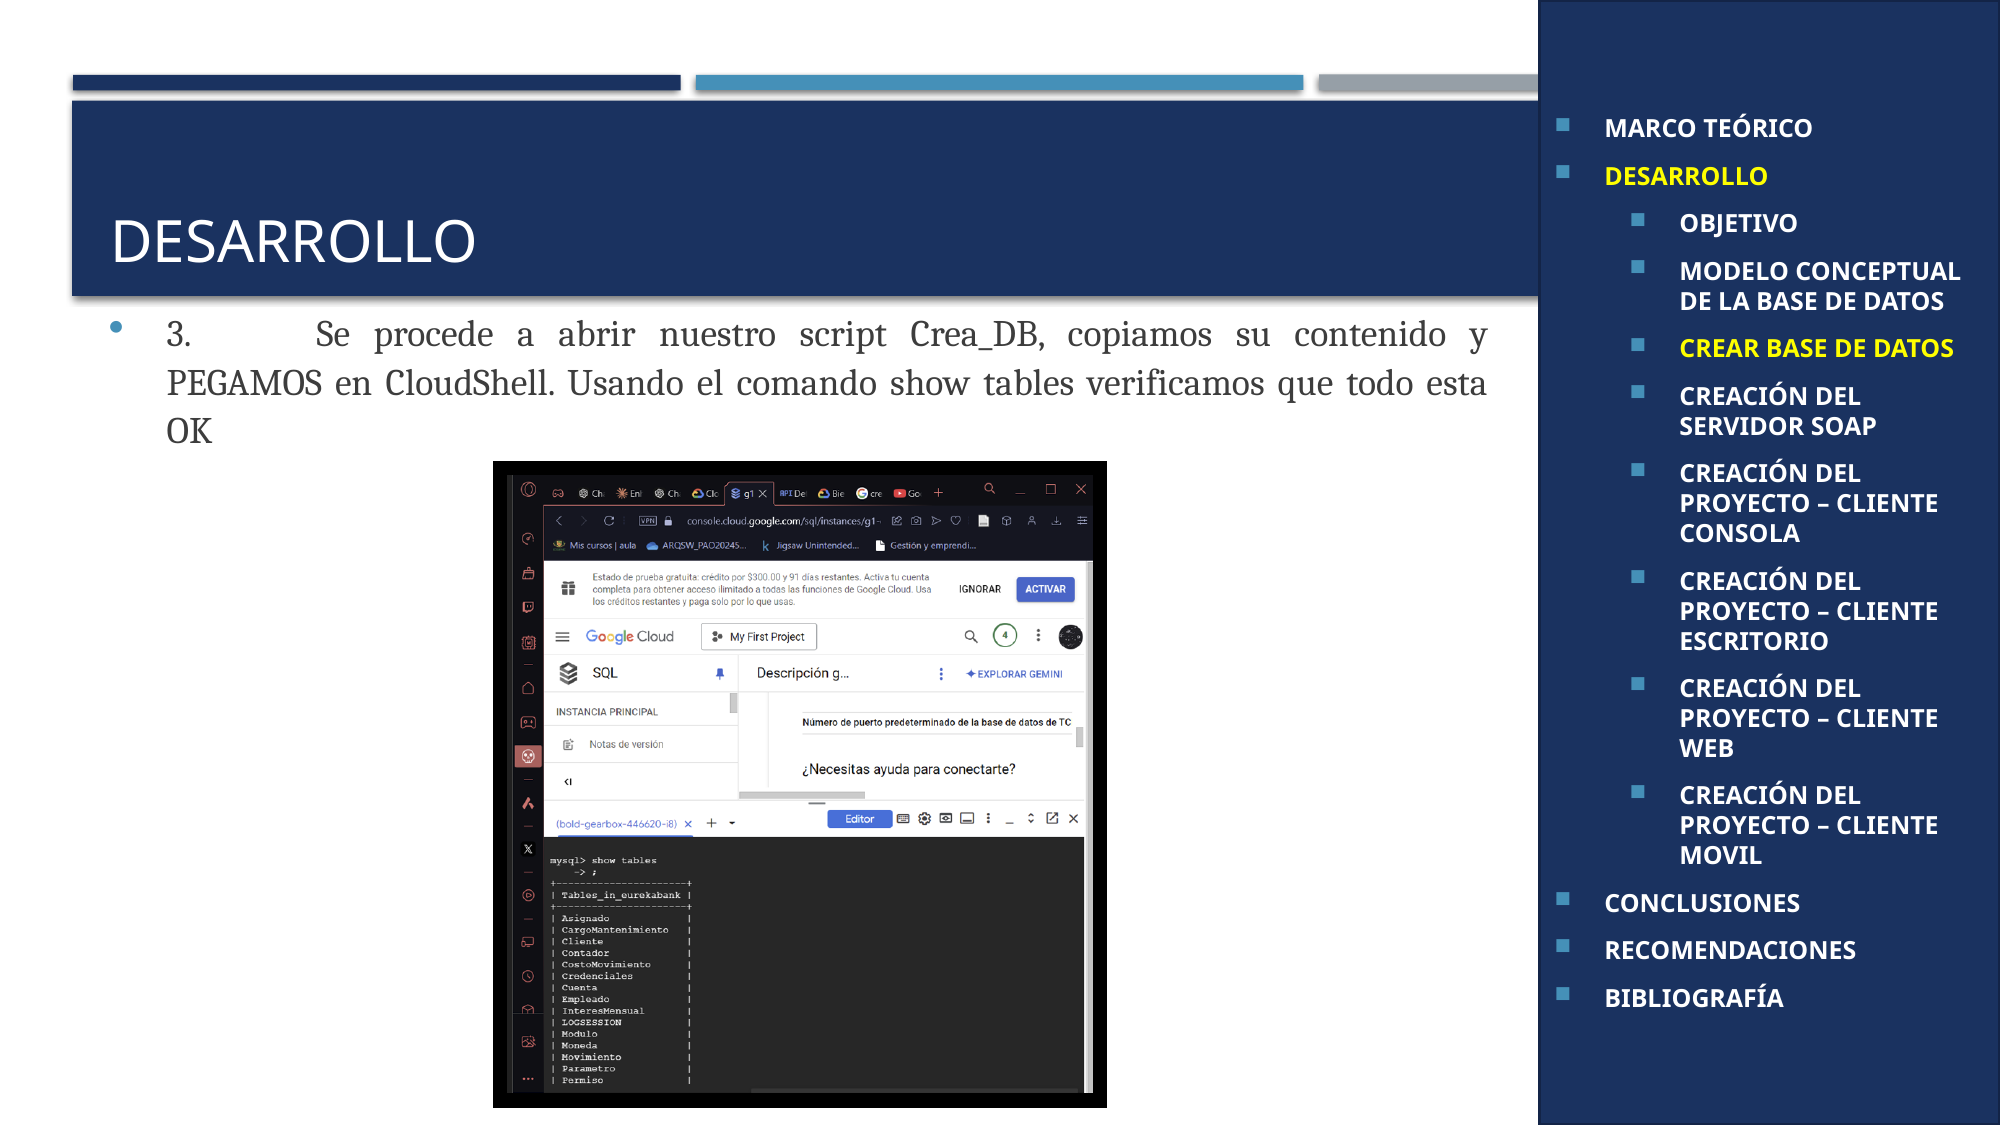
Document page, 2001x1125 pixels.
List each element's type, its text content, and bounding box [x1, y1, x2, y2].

picture [506, 474, 1094, 1094]
title DESARROLLO [95, 115, 1538, 282]
text_box MARCO TEÓRICO DESARROLLO OBJETIVO MODELO CONCEPTUAL DE LA BASE DE DATOS CREAR BASE DE DATOS CREACIÓN DEL SERVIDOR SOAP CREACIÓN DEL PROYECTO – CLIENTE CONSOLA CREACIÓN DEL PROYECTO – CLIENTE ESCRITORIO CREACIÓN DEL PROYECTO – CLIENTE WEB CREACIÓN DEL PROYECTO – CLIENTE MOVIL CONCLUSIONES RECOMENDACIONES BIBLIOGRAFÍA [1538, 0, 2000, 1125]
list 3. Se procede a abrir nuestro script Crea_DB, copiamos su contenido y PEGAMOS en CloudShell. Usando el comando show tables verificamos que todo esta OK [95, 295, 1505, 462]
